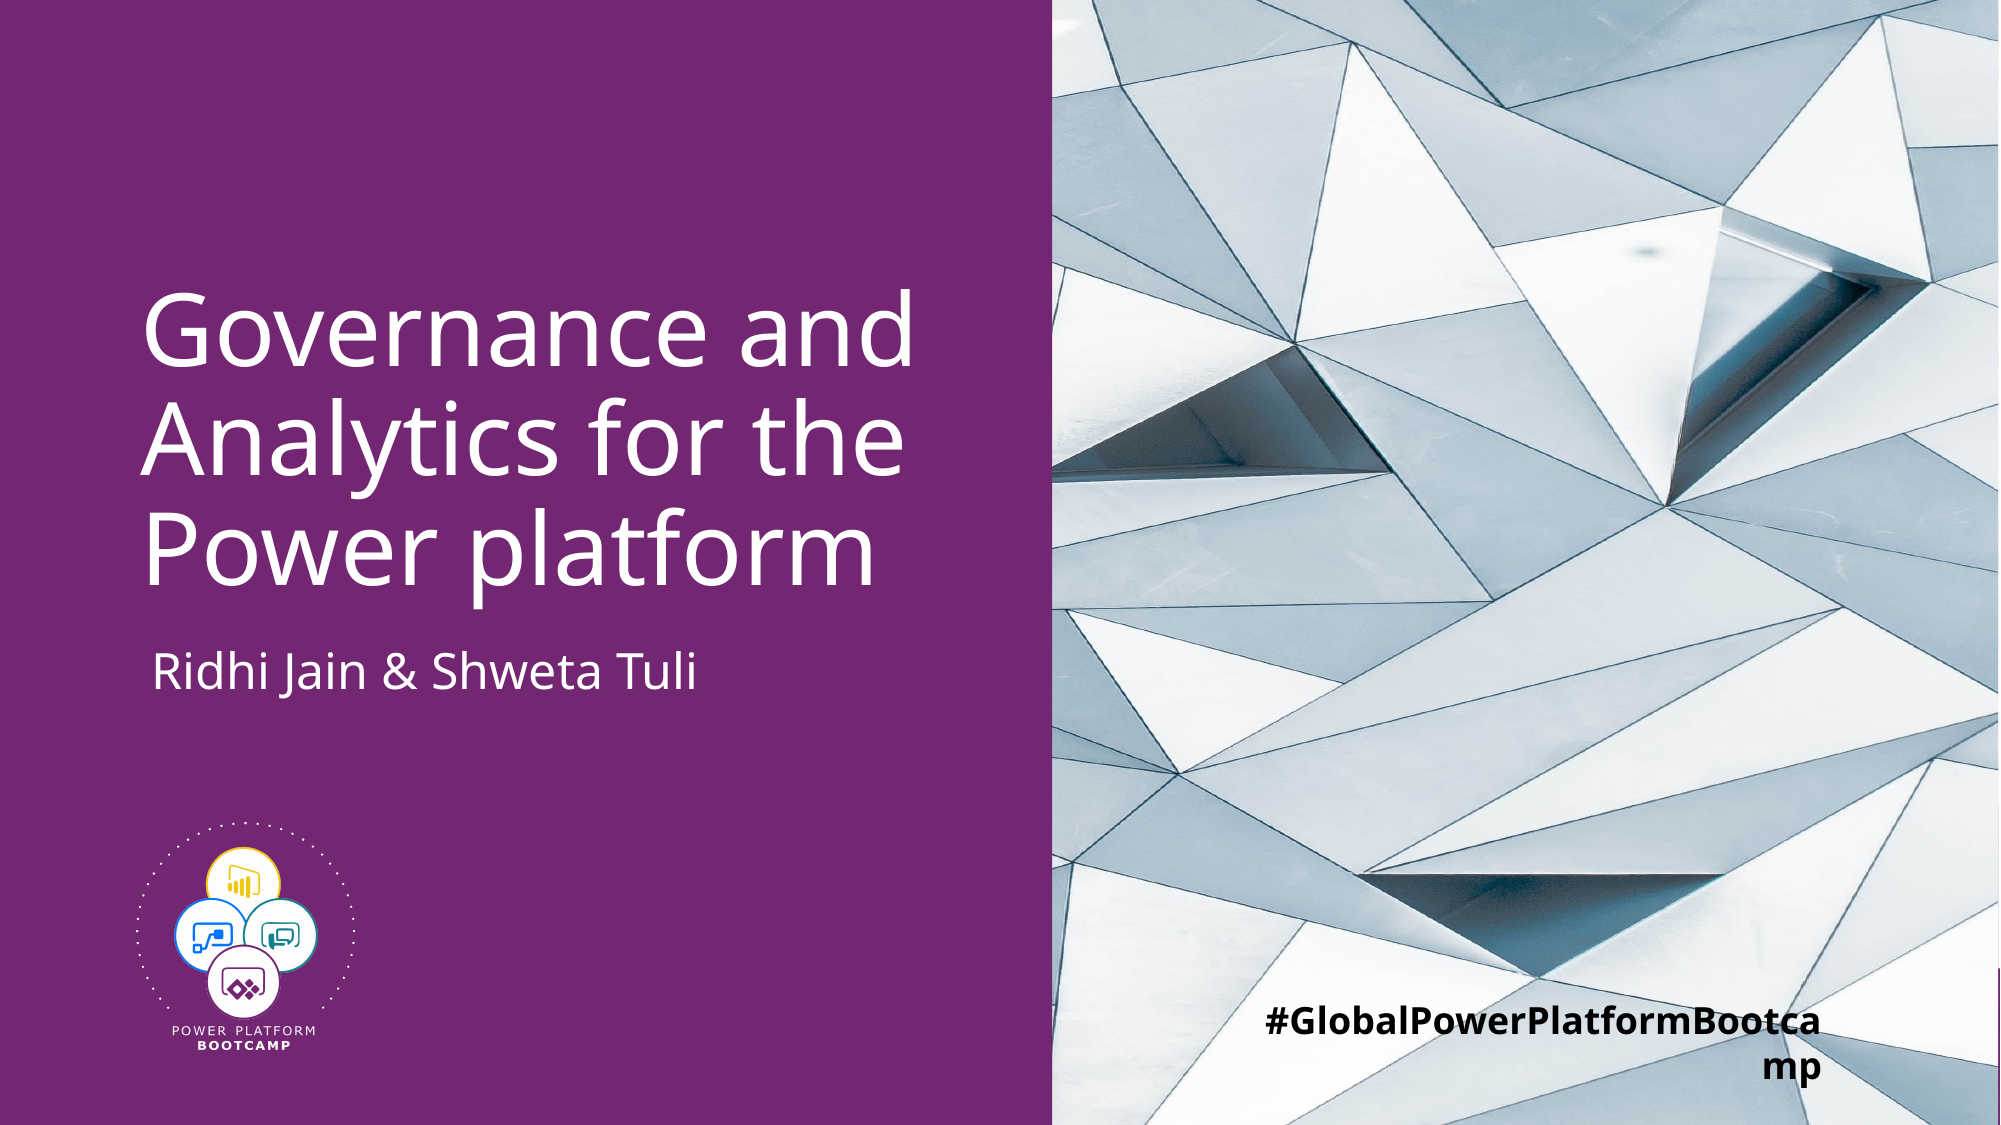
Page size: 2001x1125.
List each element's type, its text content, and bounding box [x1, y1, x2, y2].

picture [136, 855, 355, 1050]
title Governance and Analytics for the Power platform [125, 172, 934, 615]
list Ridhi Jain & Shweta Tuli [136, 639, 889, 855]
picture [1053, 0, 1999, 1125]
